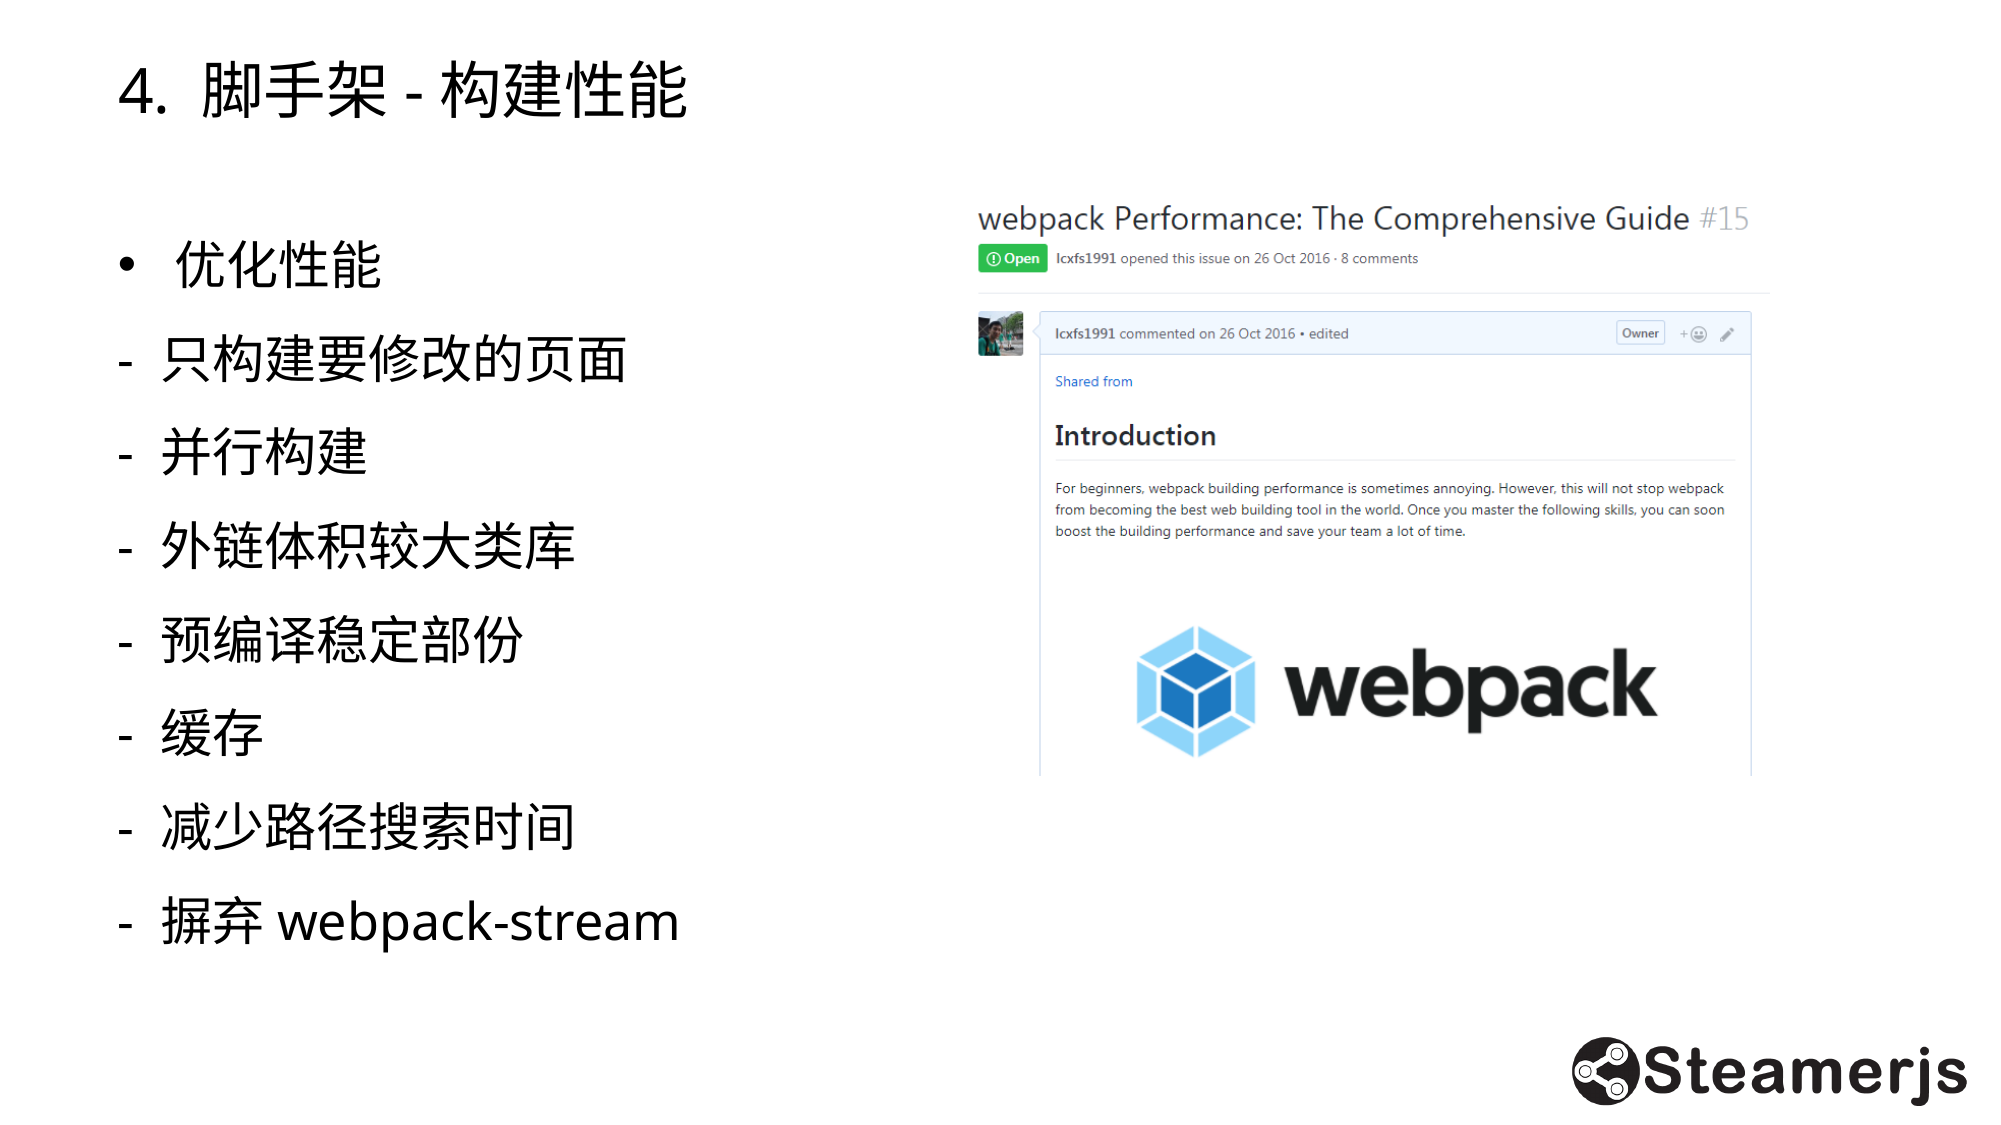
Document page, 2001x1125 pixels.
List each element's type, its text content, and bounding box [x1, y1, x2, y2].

picture [1570, 1035, 1972, 1107]
text_box 优化性能 - 只构建要修改的页面 - 并行构建 - 外链体积较大类库 - 预编译稳定部份 - 缓存 - 减少路径搜索时间 - 摒弃webpack-stream [103, 193, 893, 959]
picture [952, 193, 1770, 776]
text_box 4. 脚手架-构建性能 [103, 44, 1397, 132]
